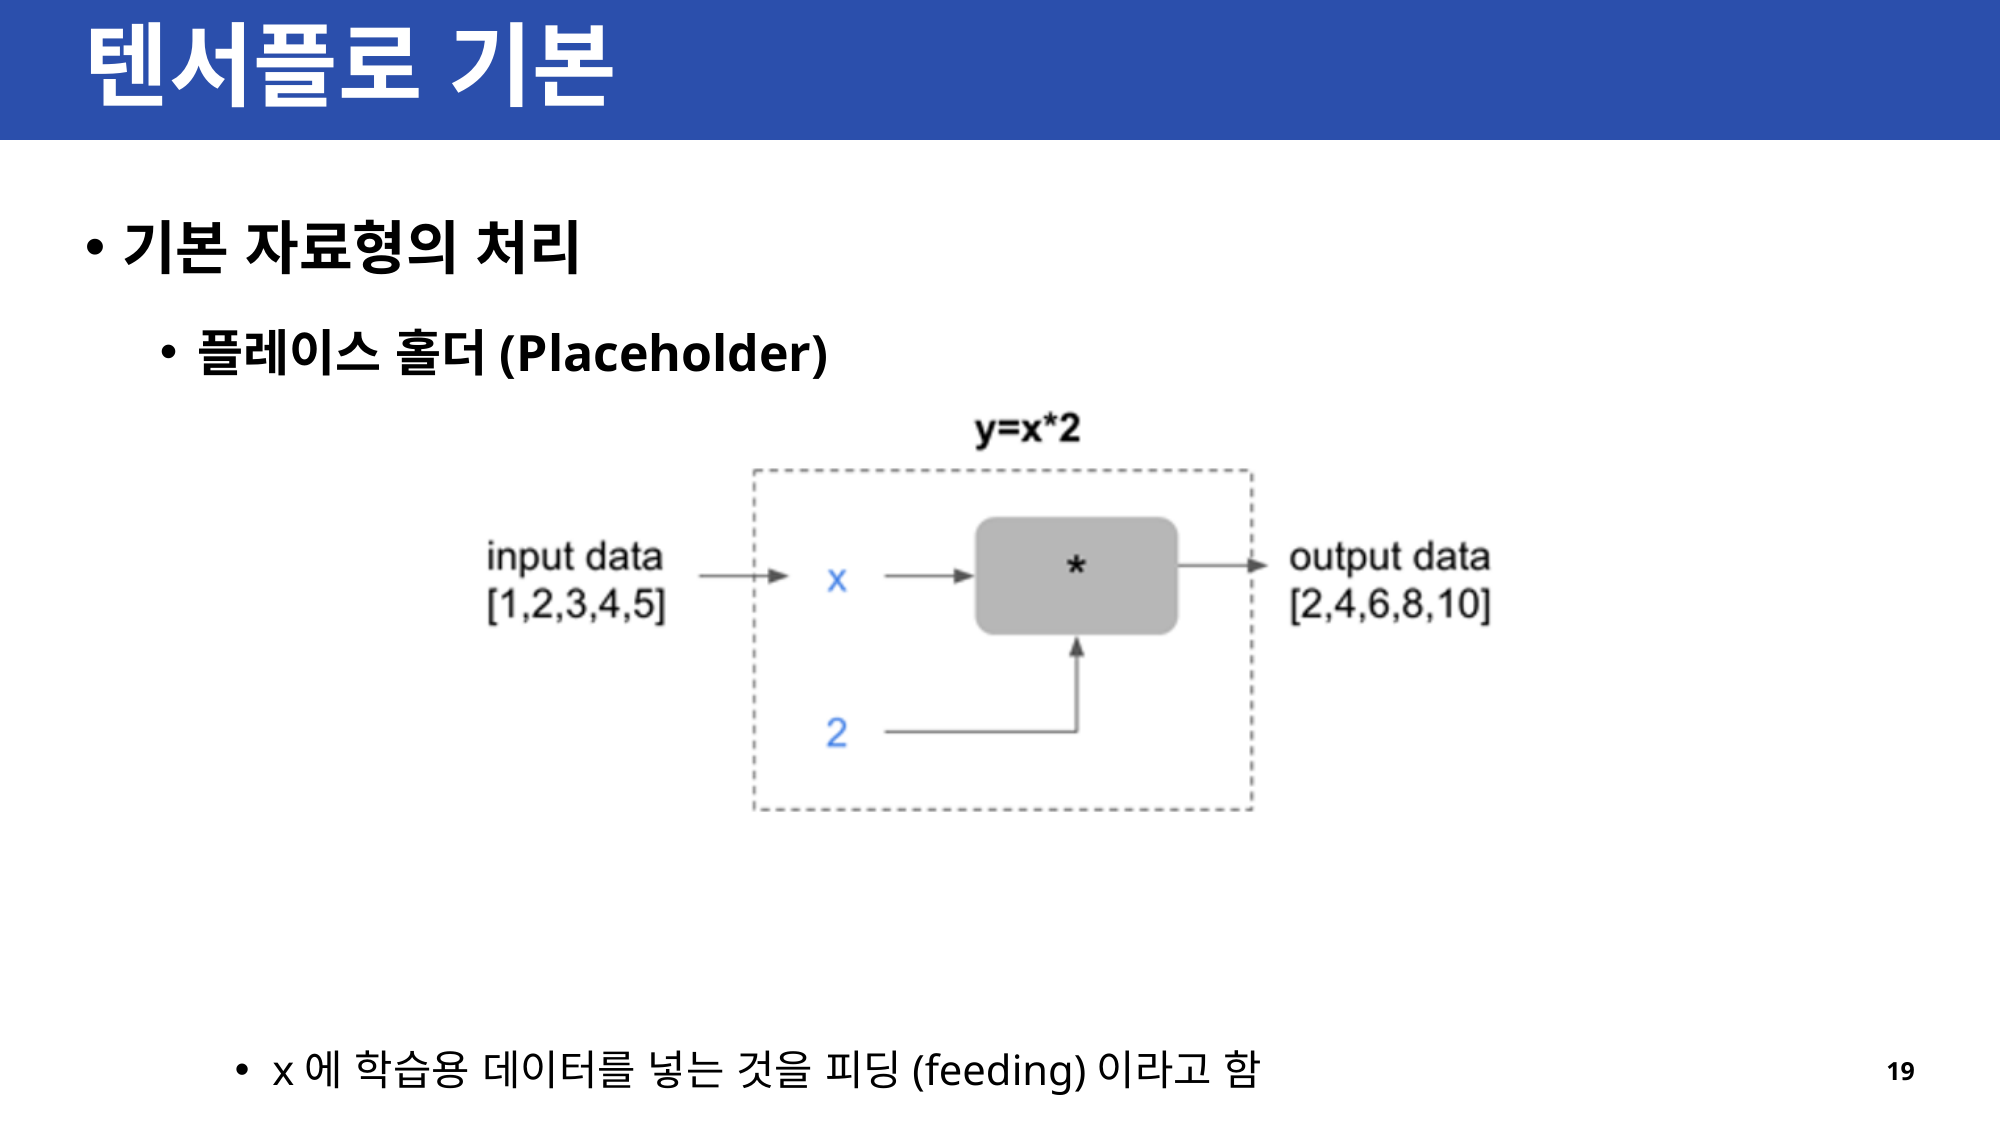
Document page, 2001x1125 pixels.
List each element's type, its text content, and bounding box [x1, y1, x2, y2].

picture [478, 406, 1522, 823]
slide_number 19 [1412, 1042, 1930, 1103]
title 텐서플로 기본 [69, 7, 1823, 133]
list 기본 자료형의 처리 플레이스 홀더(Placeholder) x에 학습용 데이터를 넣는 것을 피딩(feeding)이라고 함 [69, 168, 1930, 1019]
